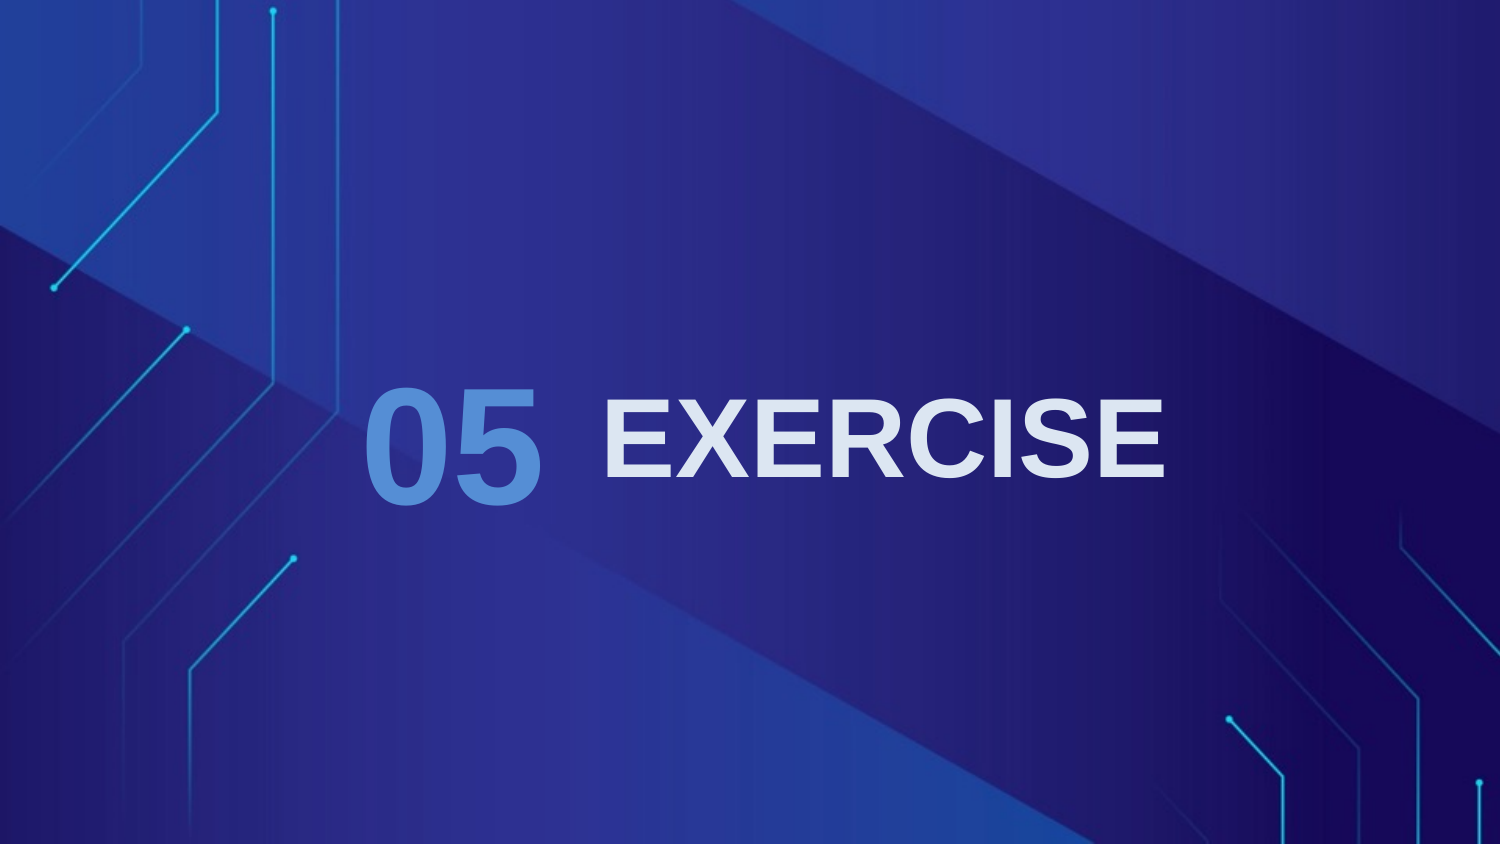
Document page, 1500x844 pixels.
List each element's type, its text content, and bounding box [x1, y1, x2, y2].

picture [0, 0, 1500, 844]
text_box 05 [267, 330, 561, 559]
title Exercise [585, 357, 1475, 482]
